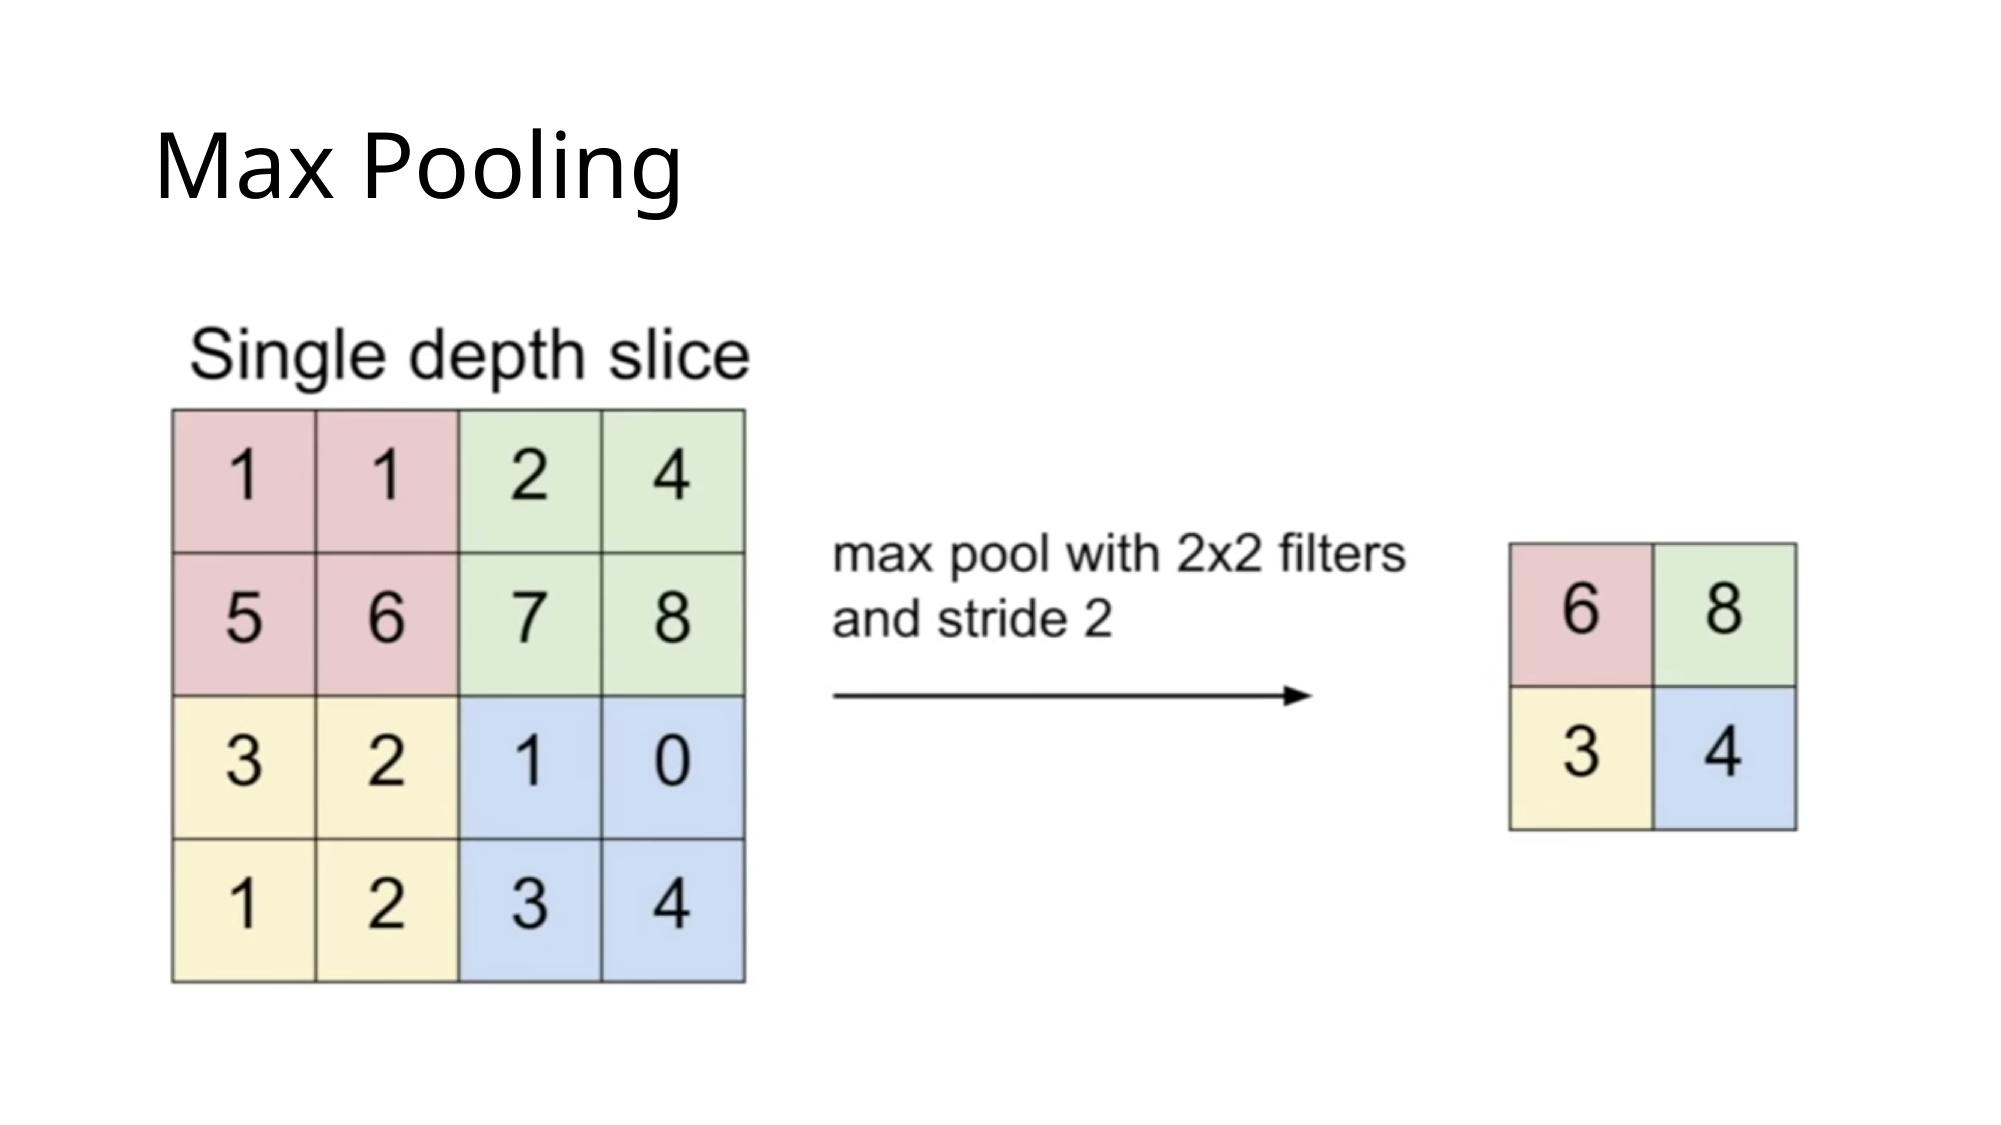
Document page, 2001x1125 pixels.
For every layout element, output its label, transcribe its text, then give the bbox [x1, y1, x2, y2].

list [153, 299, 1847, 1014]
title Max Pooling [137, 59, 1863, 278]
